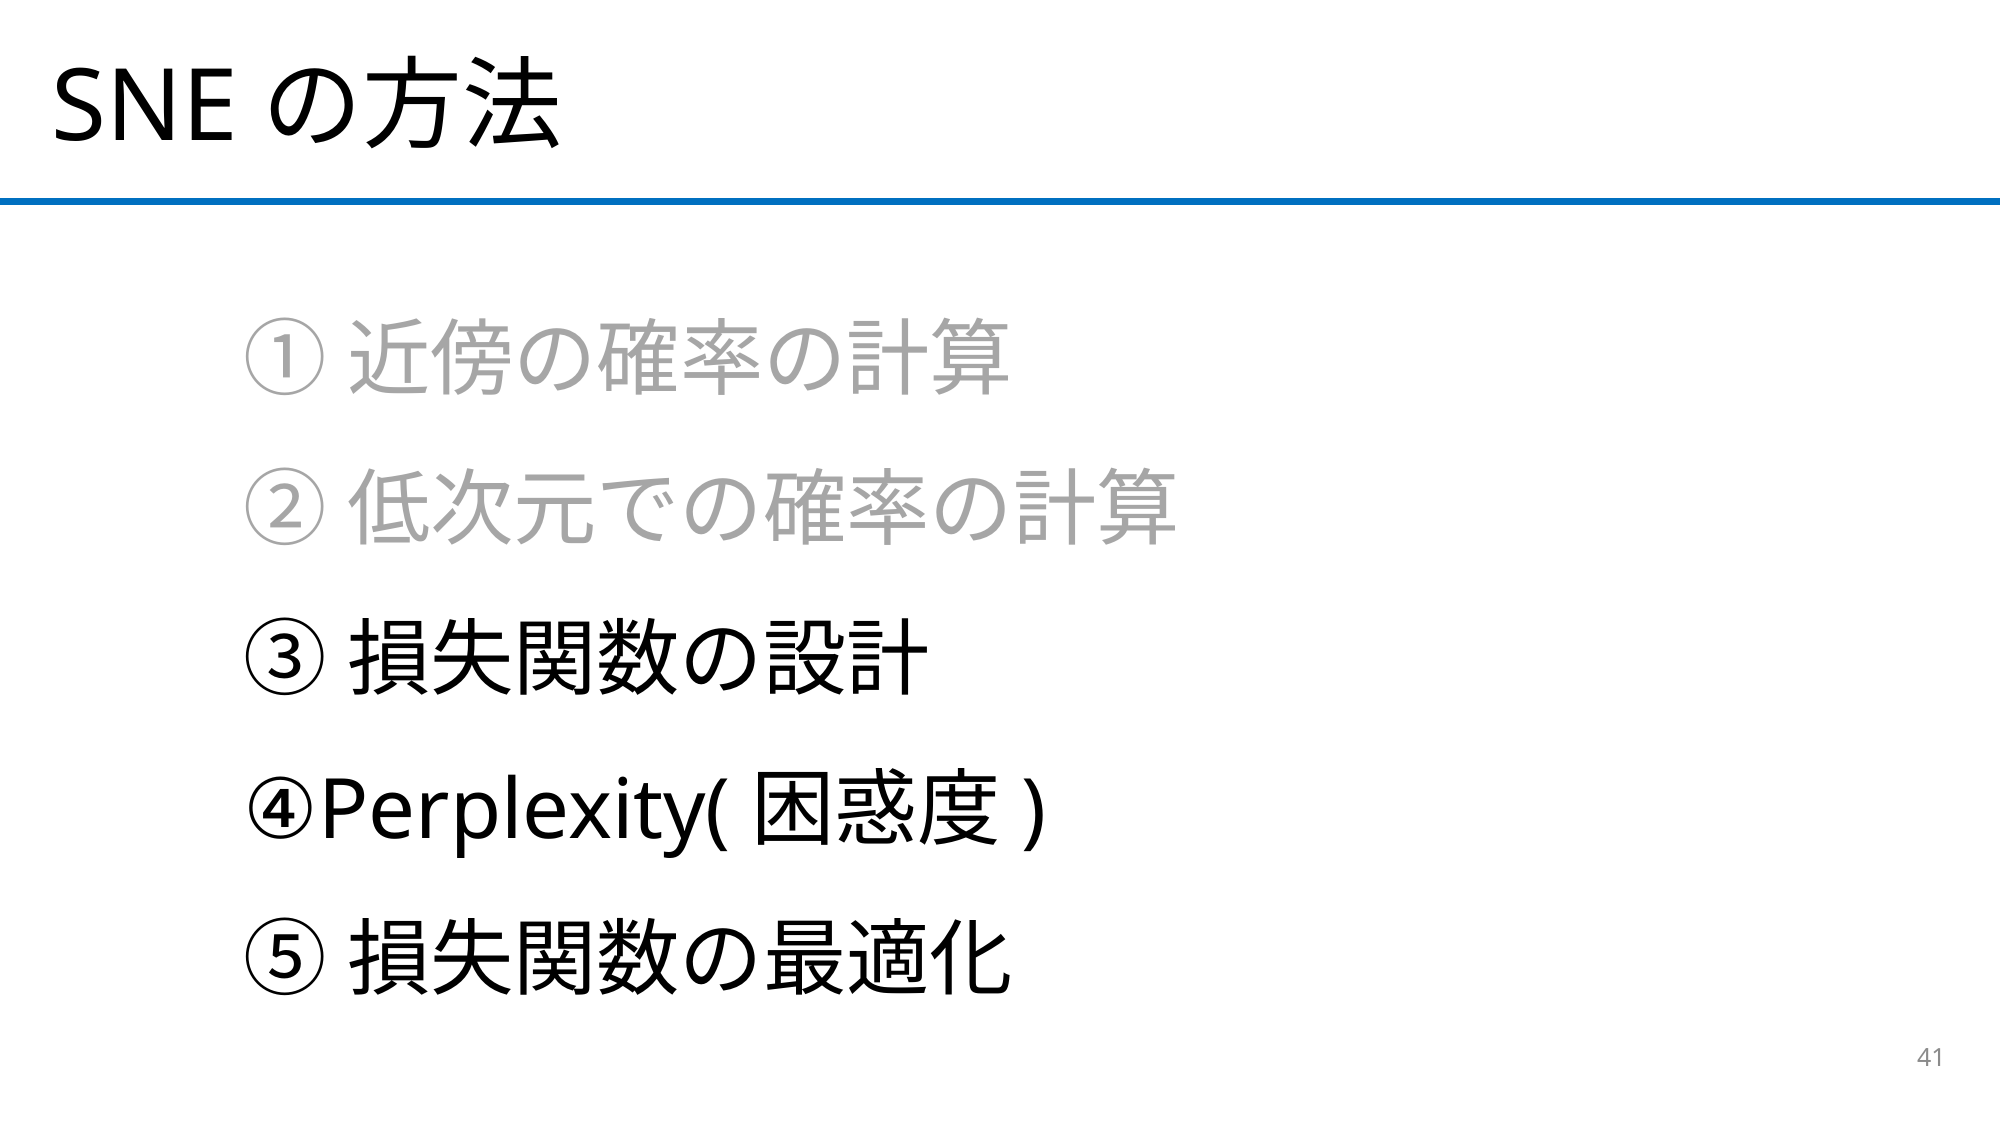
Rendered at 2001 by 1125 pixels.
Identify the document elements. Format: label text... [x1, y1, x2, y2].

text_box SNEの方法 [37, 32, 578, 168]
slide_number 41 [1855, 1028, 1961, 1089]
text_box ①近傍の確率の計算 ②低次元での確率の計算 ③損失関数の設計 ④Perplexity(困惑度) ⑤損失関数の最適化 [229, 247, 1195, 1013]
